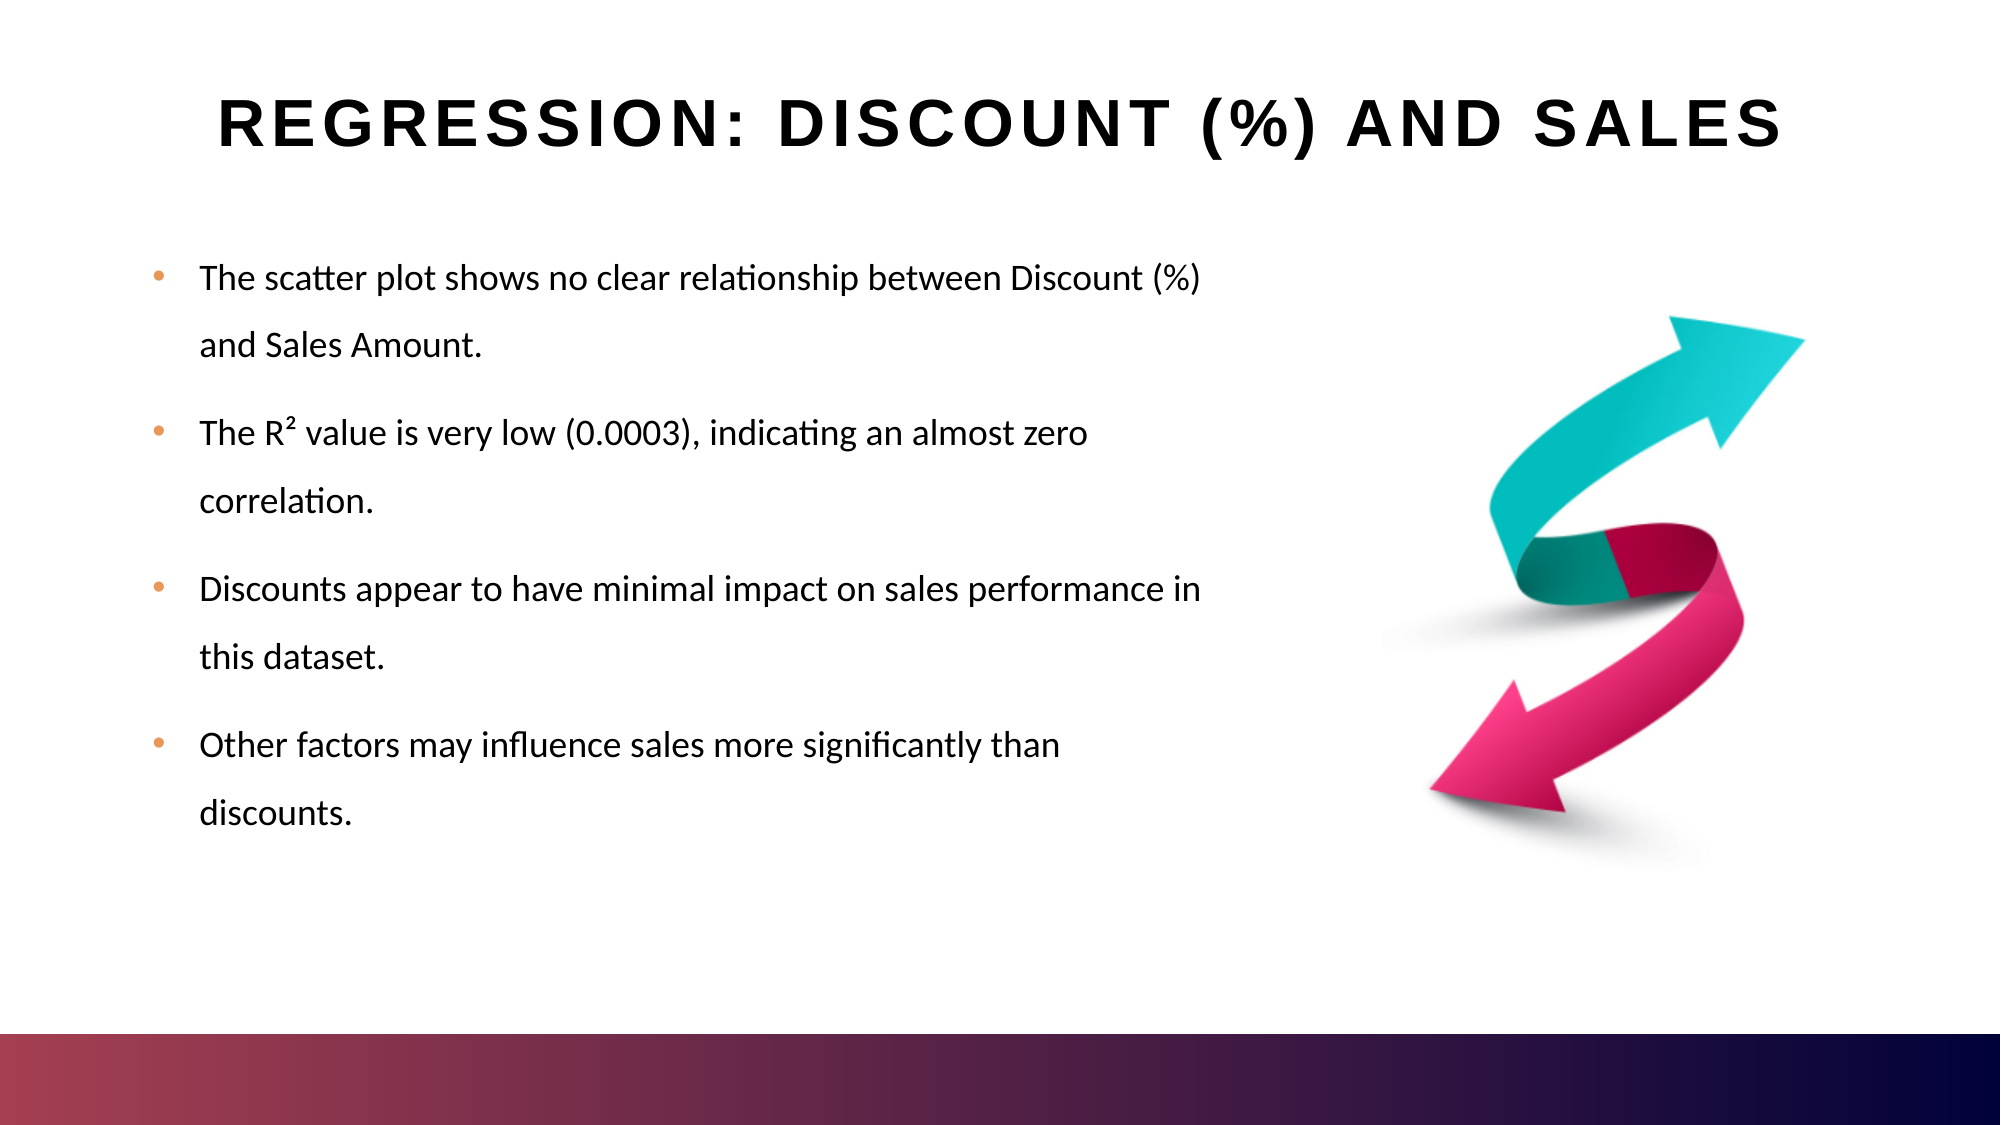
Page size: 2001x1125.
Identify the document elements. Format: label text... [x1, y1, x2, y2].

list The scatter plot shows no clear relationship between Discount (%) and Sales Amount. The R² value is very low (0.0003), indicating an almost zero correlation. Discounts appear to have minimal impact on sales performance in this dataset. Other factors may influence sales more significantly than discounts. [137, 222, 1227, 969]
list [1306, 239, 1929, 916]
title Regression: Discount (%) and Sales [137, 60, 1863, 190]
